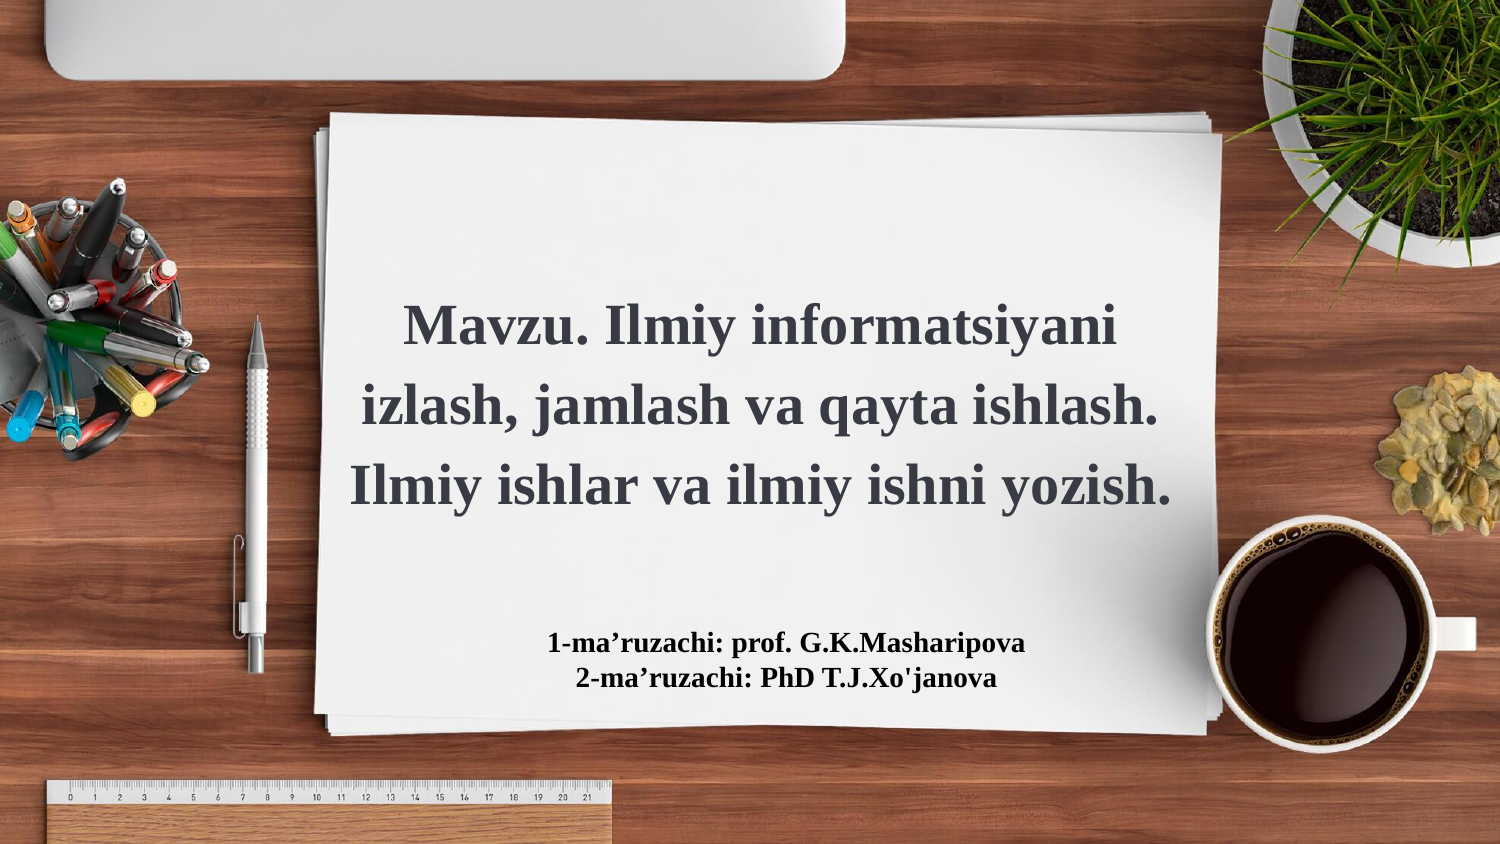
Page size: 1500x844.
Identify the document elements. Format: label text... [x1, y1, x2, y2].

text_box 1-ma’ruzachi: prof. G.K.Masharipova 2-ma’ruzachi: PhD T.J.Xo'janova [411, 616, 1162, 701]
picture [0, 0, 1500, 844]
title Mavzu. Ilmiy informatsiyani izlash, jamlash va qayta ishlash. Ilmiy ishlar va ilmiy ishni yozish. [345, 154, 1177, 698]
